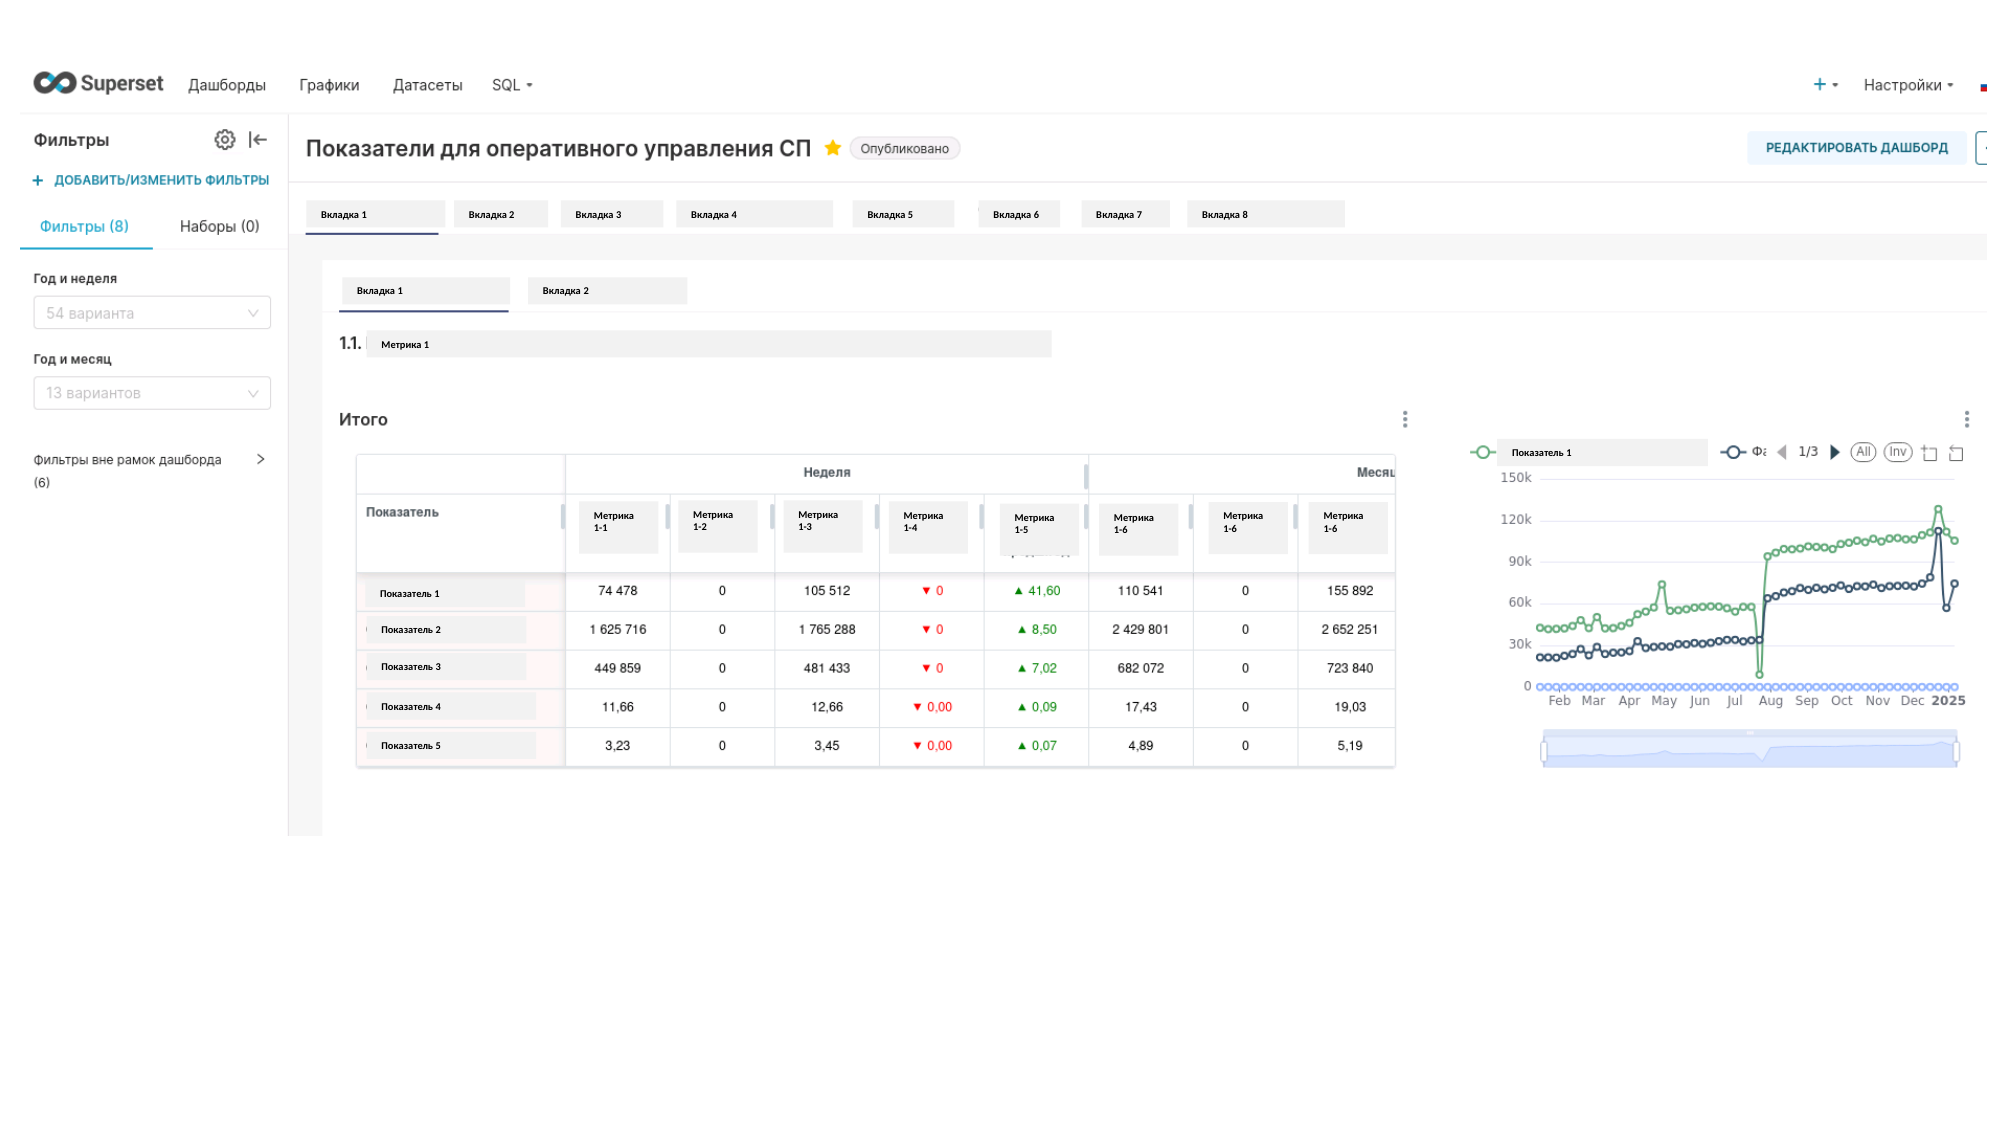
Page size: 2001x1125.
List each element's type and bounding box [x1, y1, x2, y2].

list [20, 59, 1987, 836]
